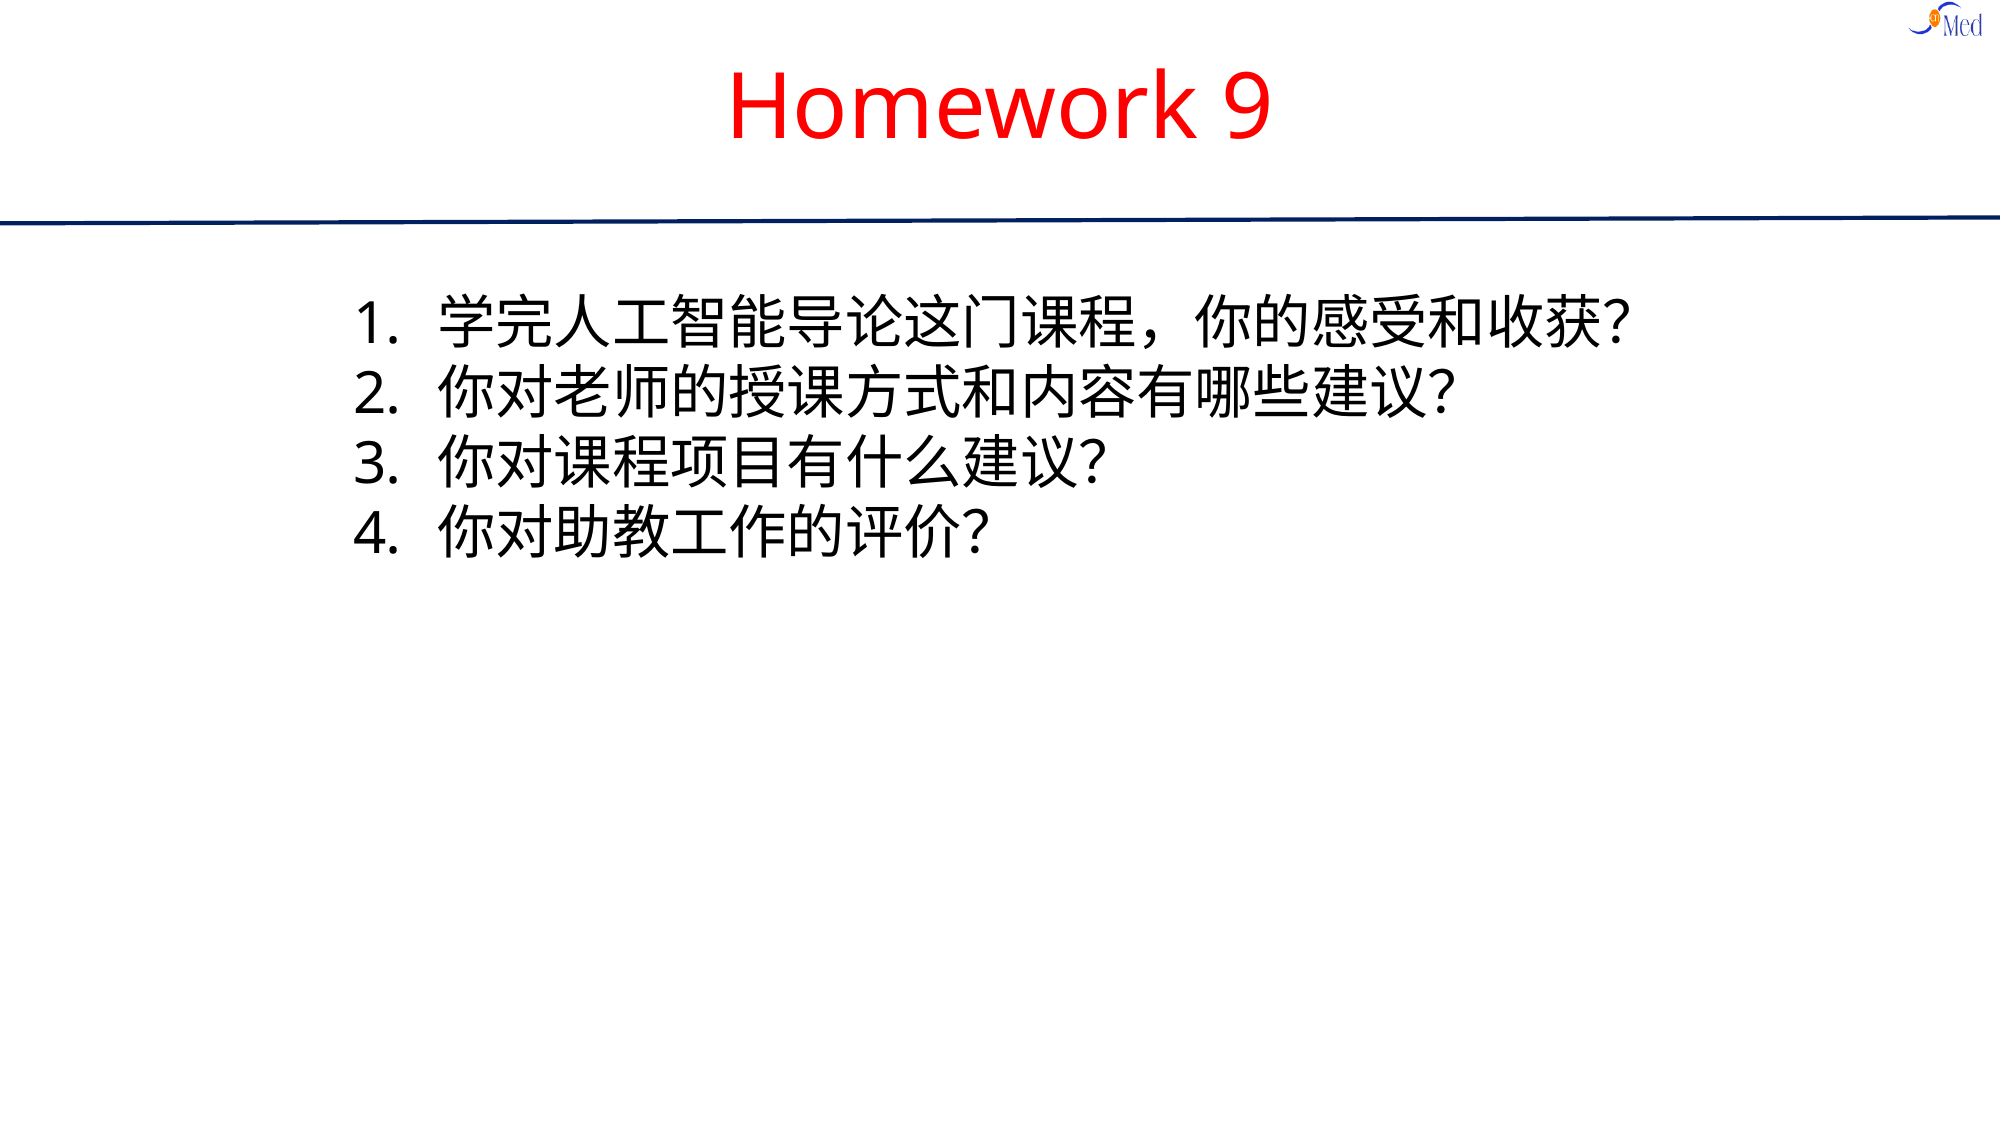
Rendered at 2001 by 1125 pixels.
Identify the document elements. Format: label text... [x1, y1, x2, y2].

picture [1907, 0, 1984, 38]
text_box 学完人工智能导论这门课程，你的感受和收获？ 你对老师的授课方式和内容有哪些建议？ 你对课程项目有什么建议？ 你对助教工作的评价？ [338, 278, 1640, 573]
title Homework 9 [249, 0, 1750, 217]
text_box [0, 217, 2000, 224]
